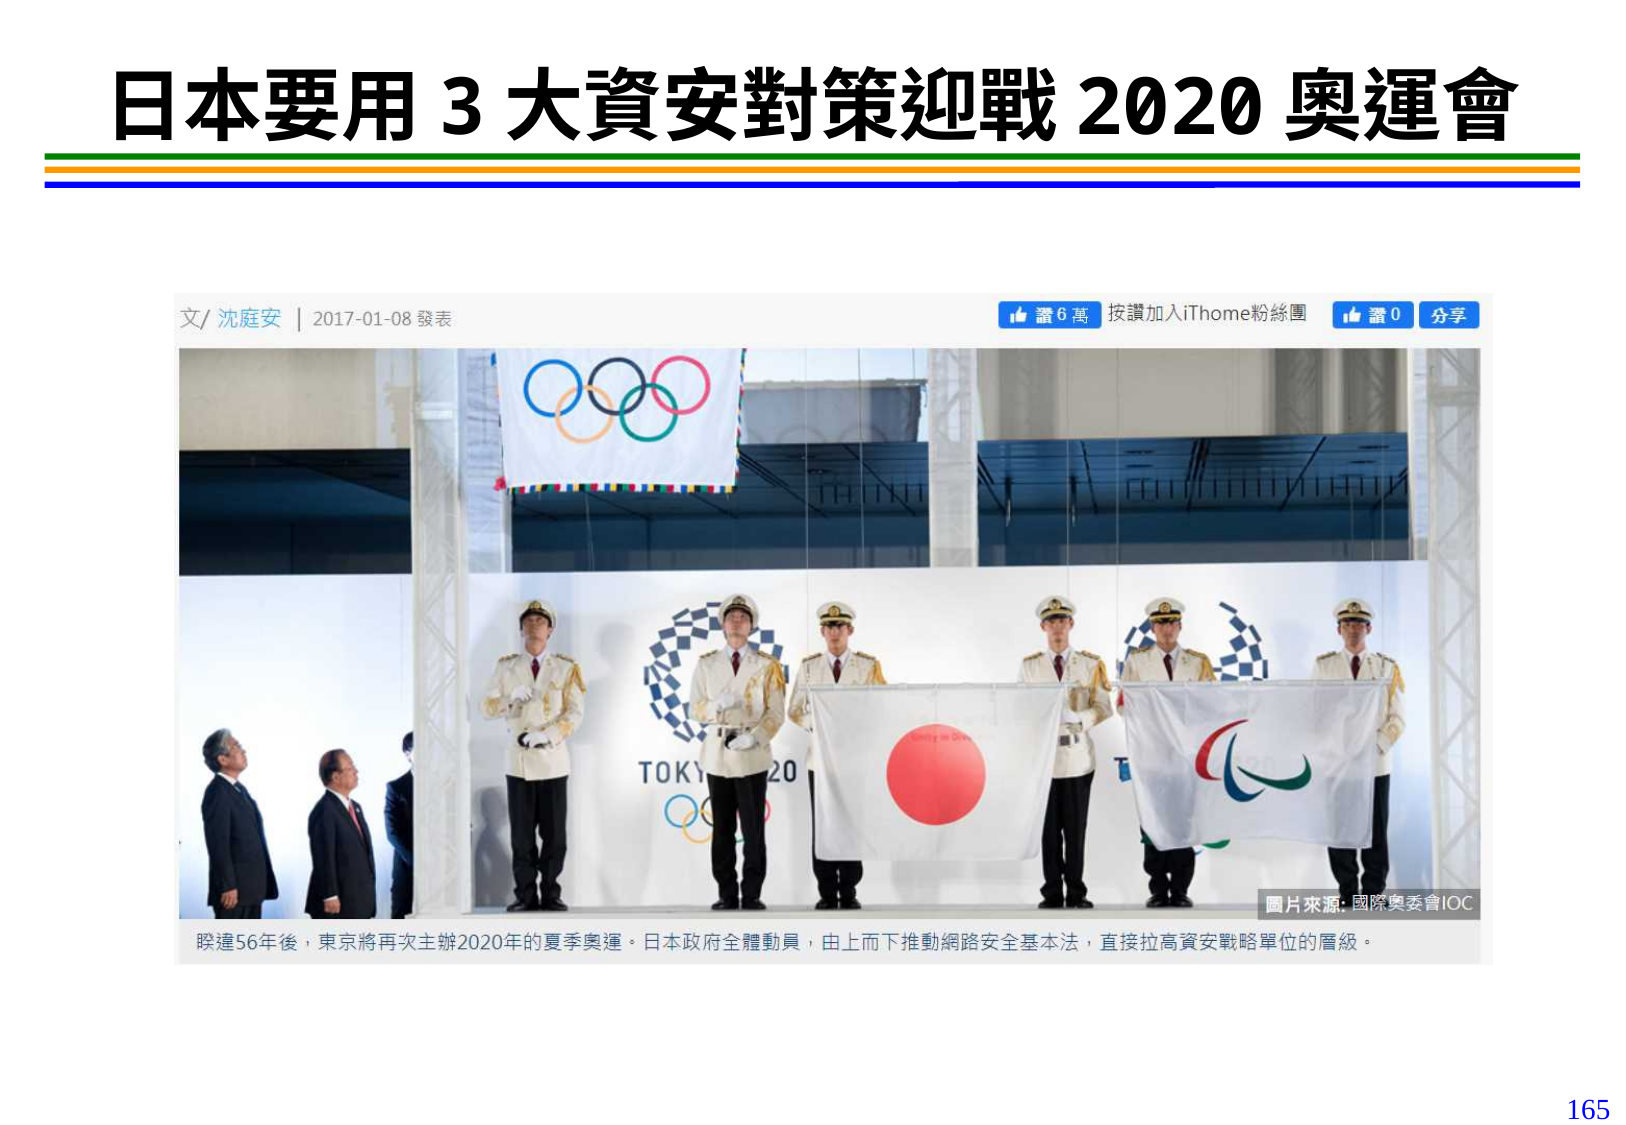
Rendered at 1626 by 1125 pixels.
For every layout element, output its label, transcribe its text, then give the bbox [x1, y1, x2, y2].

picture [174, 293, 1494, 965]
title 日本要用3大資安對策迎戰2020奧運會 [81, 45, 1544, 161]
slide_number 165 [1246, 1082, 1625, 1119]
